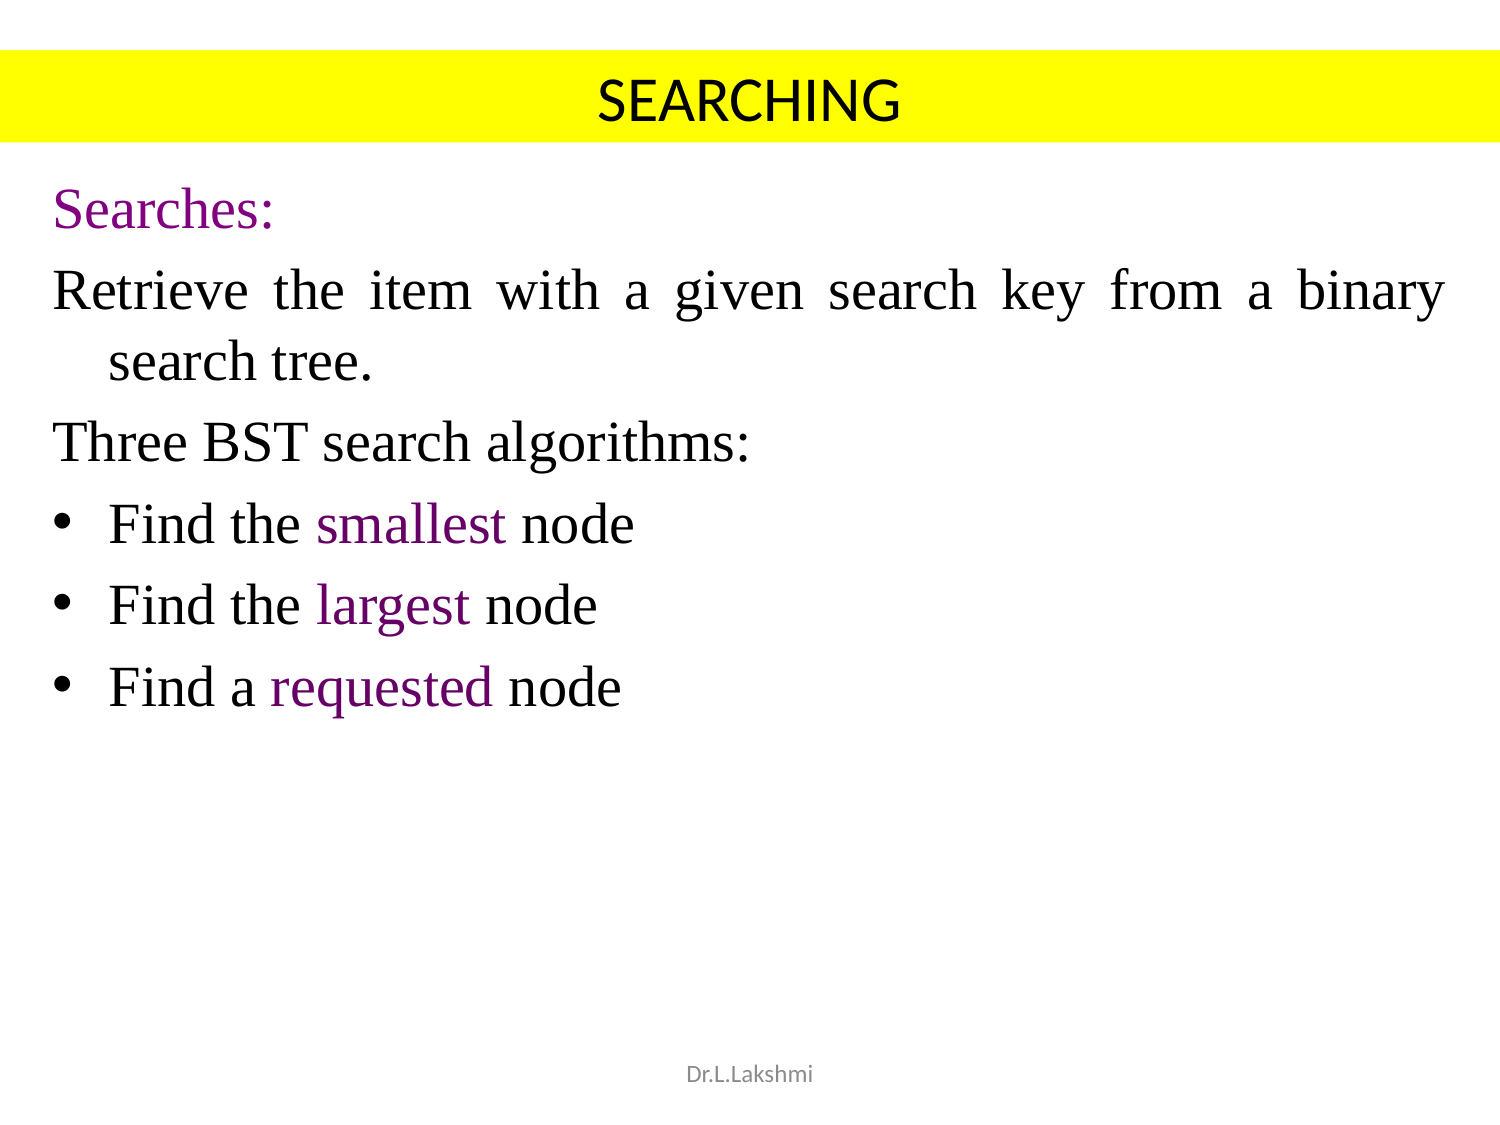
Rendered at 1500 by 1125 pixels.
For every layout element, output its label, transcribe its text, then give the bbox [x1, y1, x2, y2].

footer Dr.L.Lakshmi [512, 1042, 988, 1103]
title SEARCHING [0, 50, 1500, 143]
list Searches: Retrieve the item with a given search key from a binary search tree. Three BST search algorithms: Find the smallest node Find the largest node Find a requested node [37, 162, 1463, 1088]
